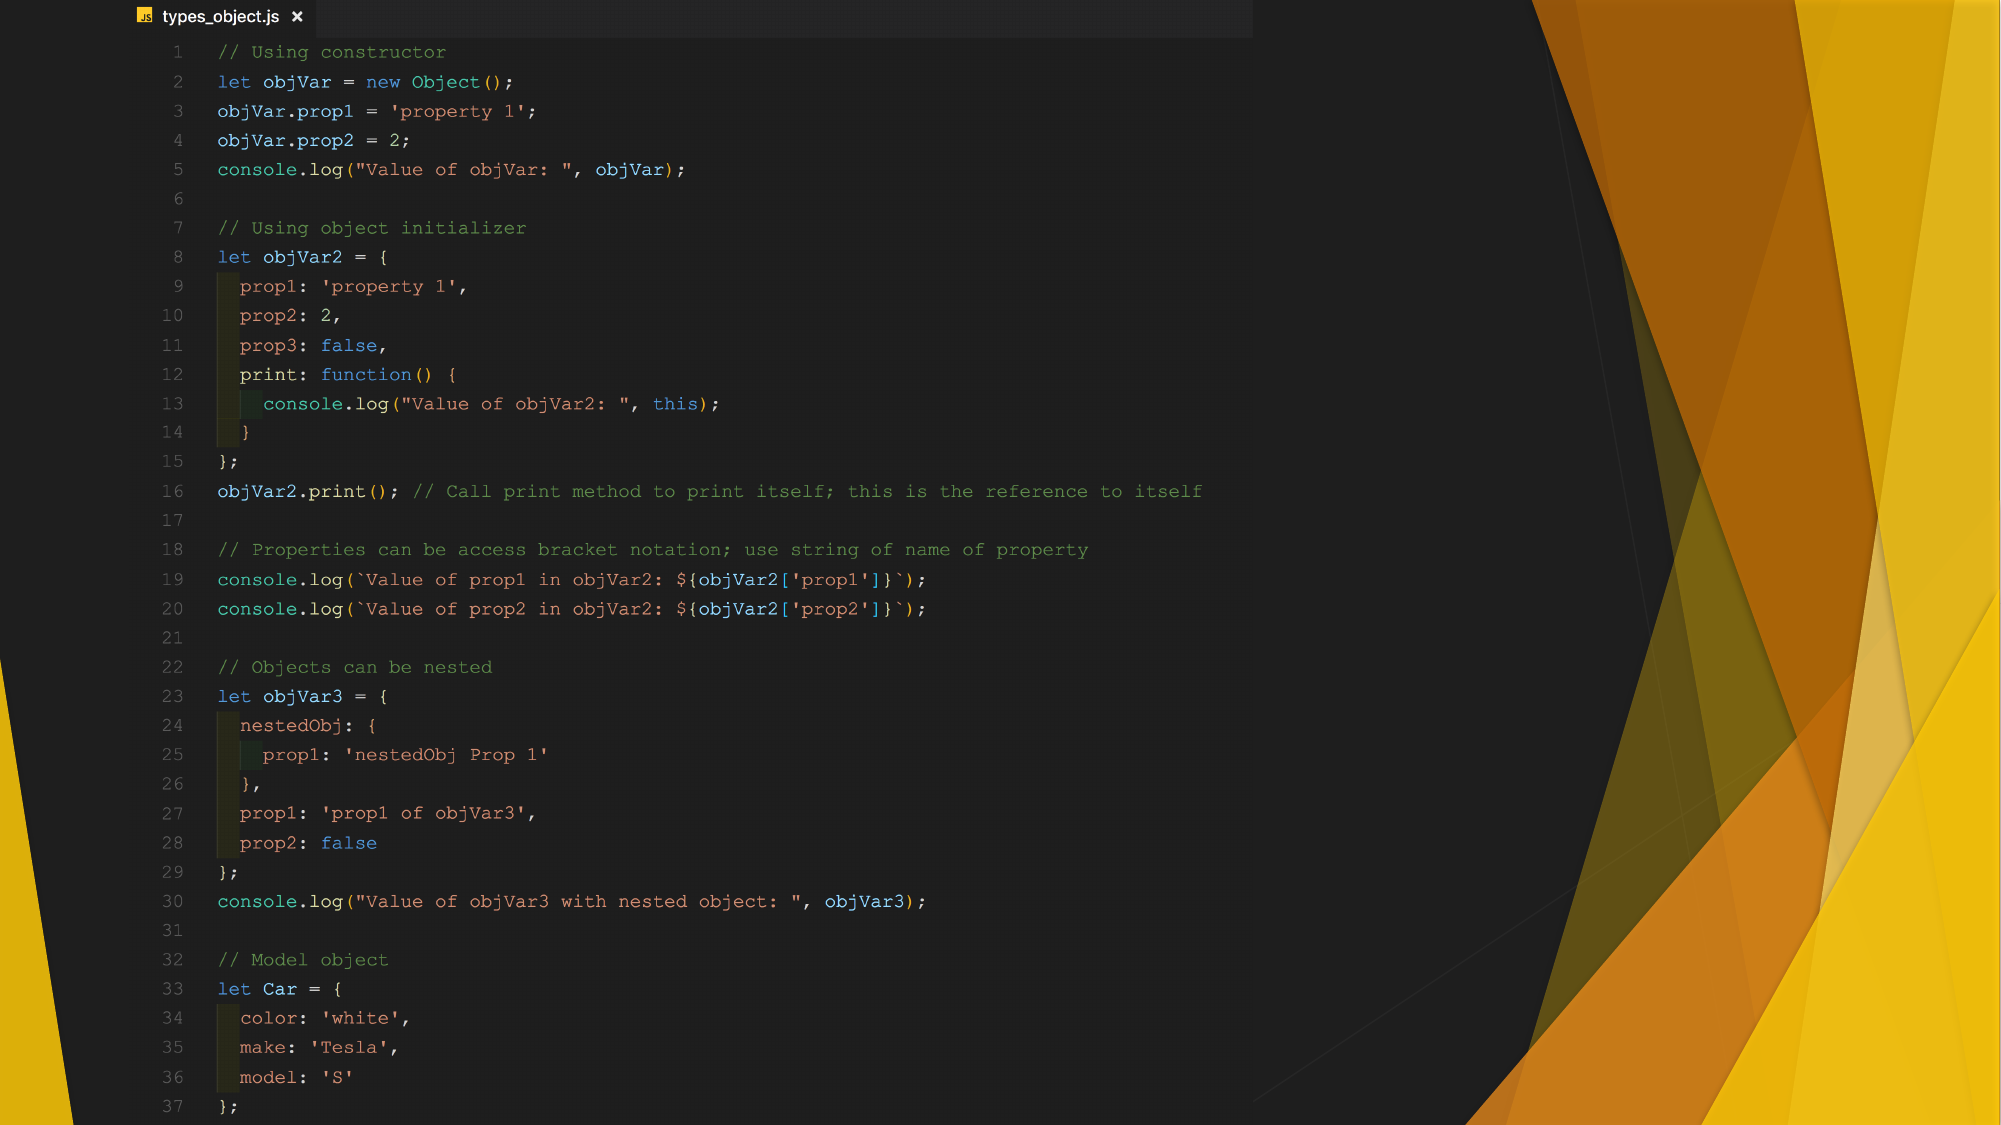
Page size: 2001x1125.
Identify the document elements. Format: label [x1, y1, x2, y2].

picture [129, 0, 1253, 1125]
